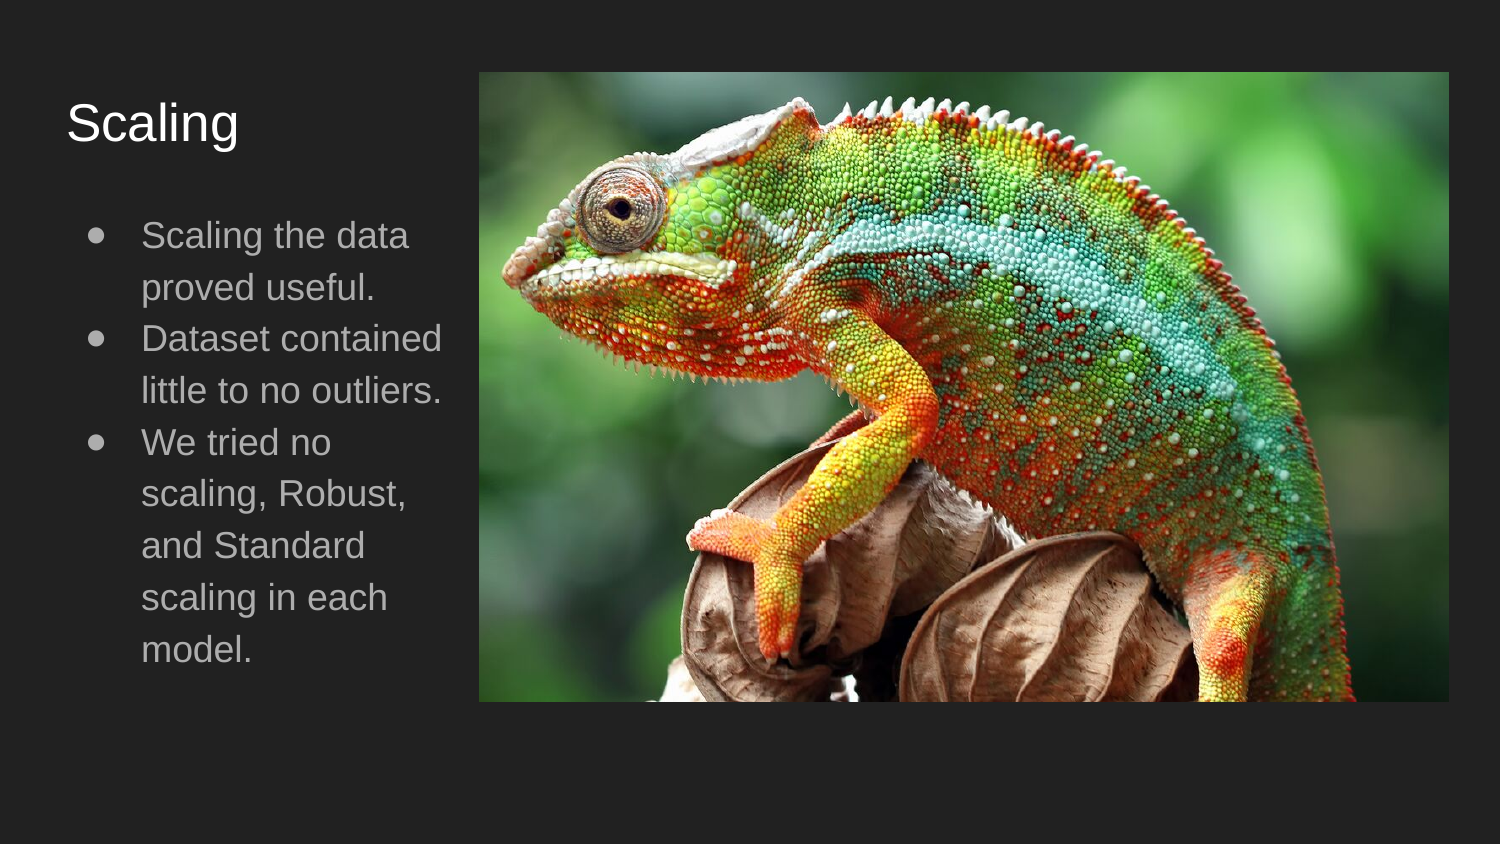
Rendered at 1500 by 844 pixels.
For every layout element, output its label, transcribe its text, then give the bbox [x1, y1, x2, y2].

picture [478, 72, 1450, 703]
list Scaling the data proved useful. Dataset contained little to no outliers. We tried no scaling, Robust, and Standard scaling in each model. [51, 189, 473, 703]
title Scaling [51, 72, 477, 167]
